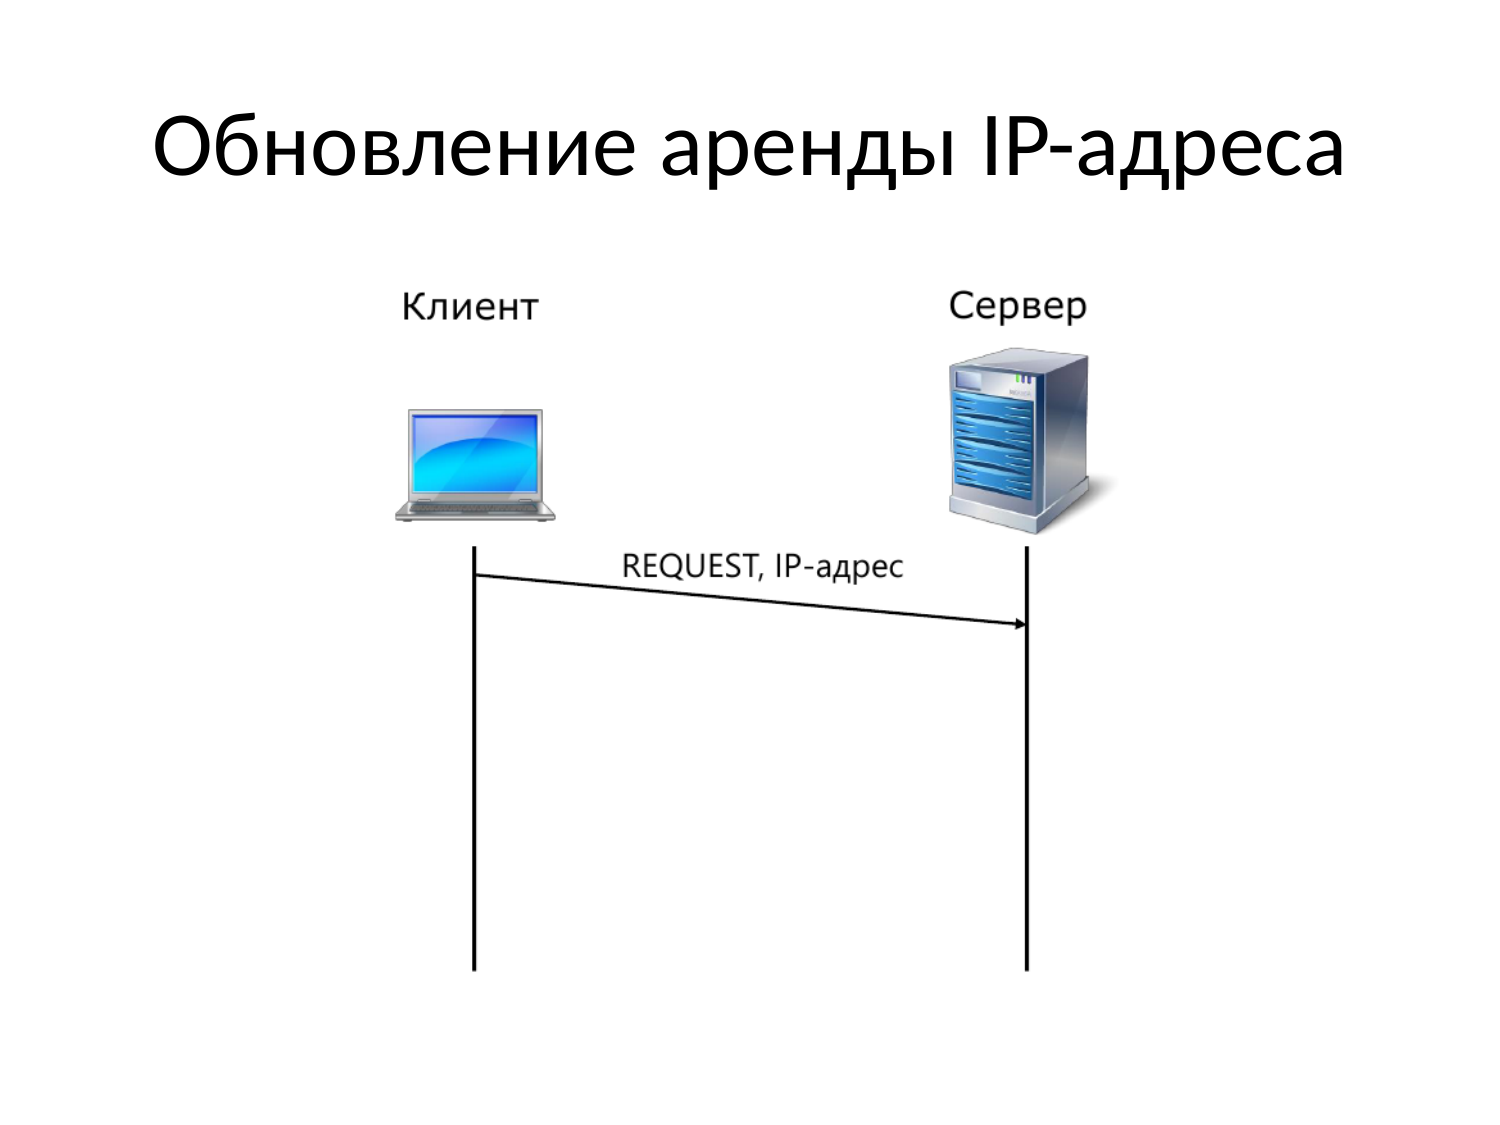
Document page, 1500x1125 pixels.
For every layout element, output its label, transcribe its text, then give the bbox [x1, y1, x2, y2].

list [339, 262, 1161, 1006]
title Обновление аренды IP-адреса [75, 45, 1425, 233]
